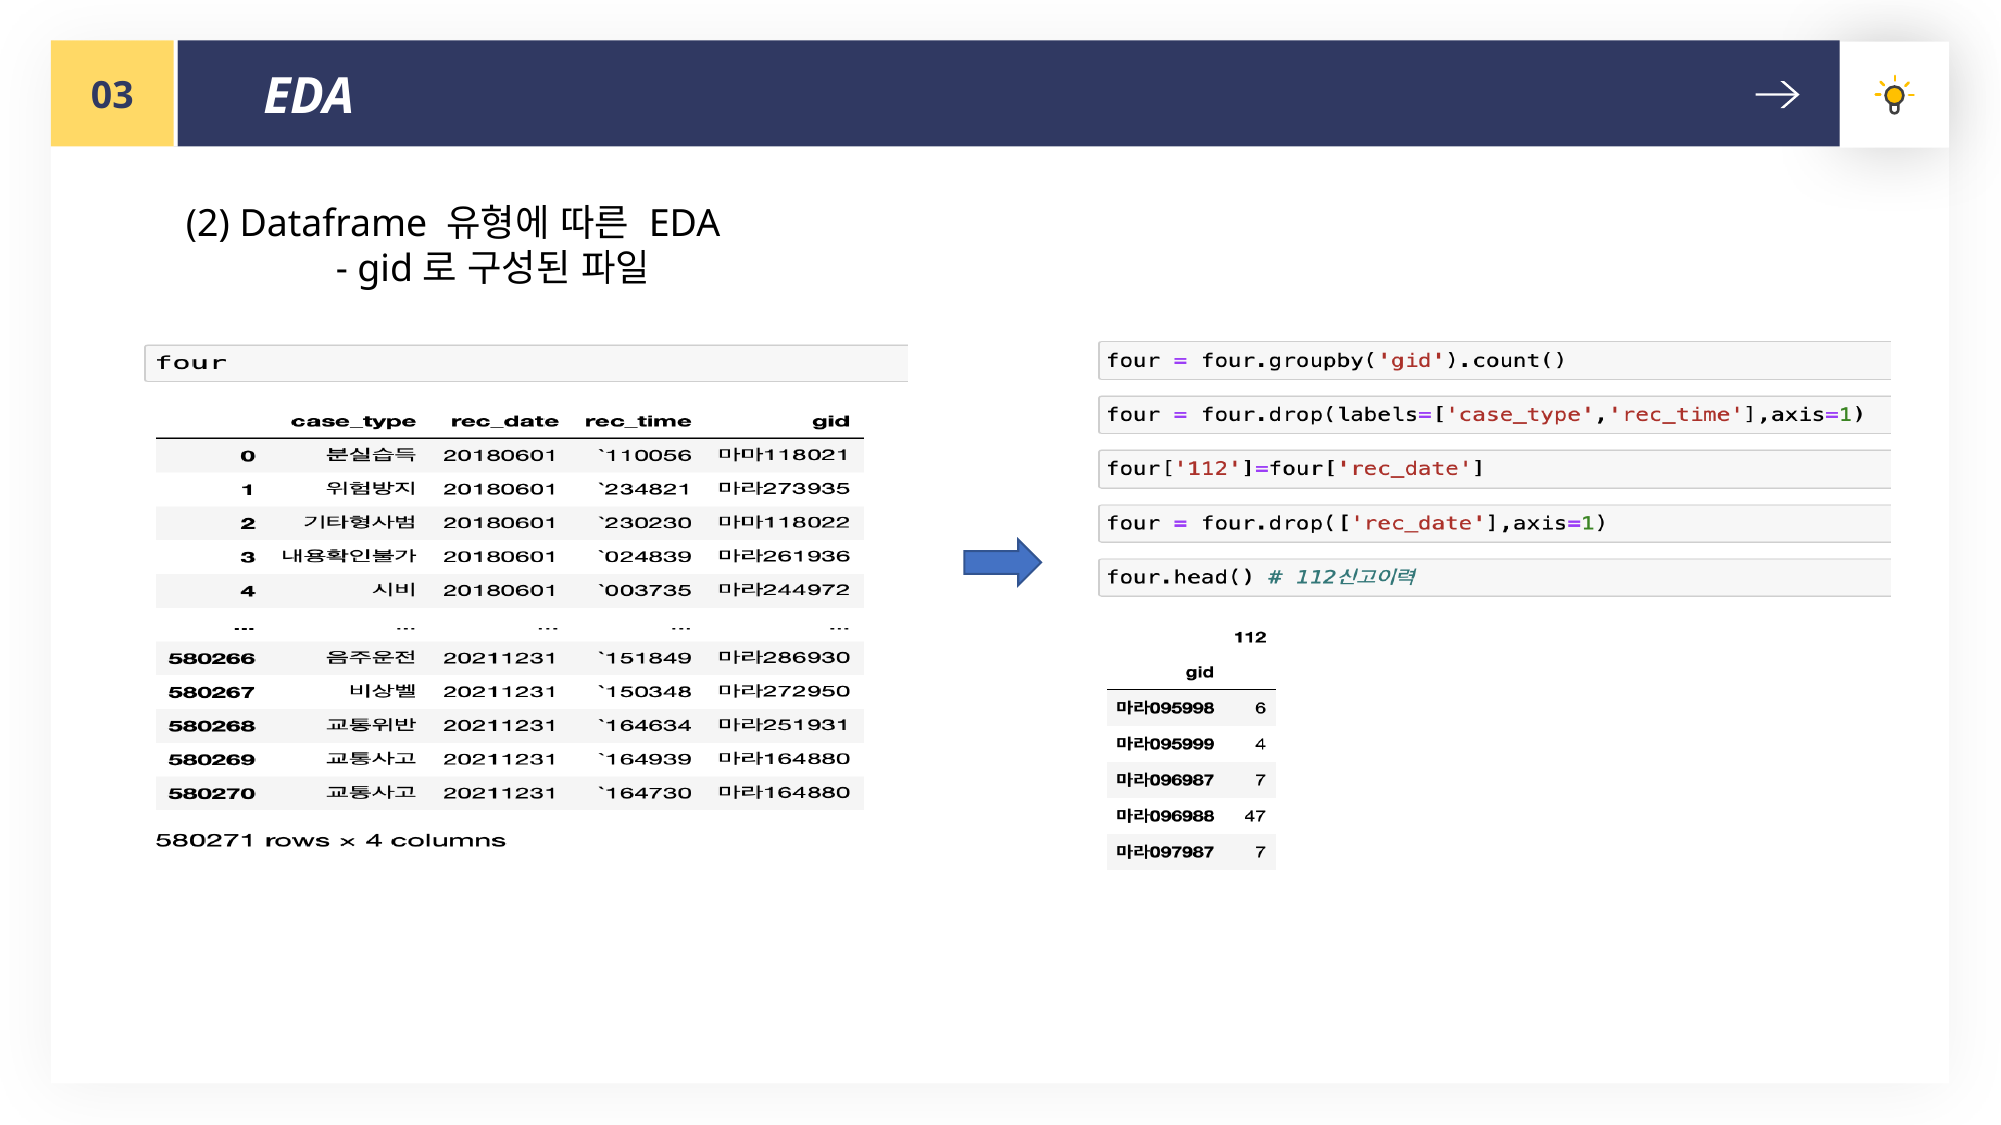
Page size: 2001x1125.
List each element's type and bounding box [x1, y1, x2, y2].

picture [143, 341, 908, 865]
text_box [50, 40, 1950, 1084]
picture [1097, 340, 1891, 888]
